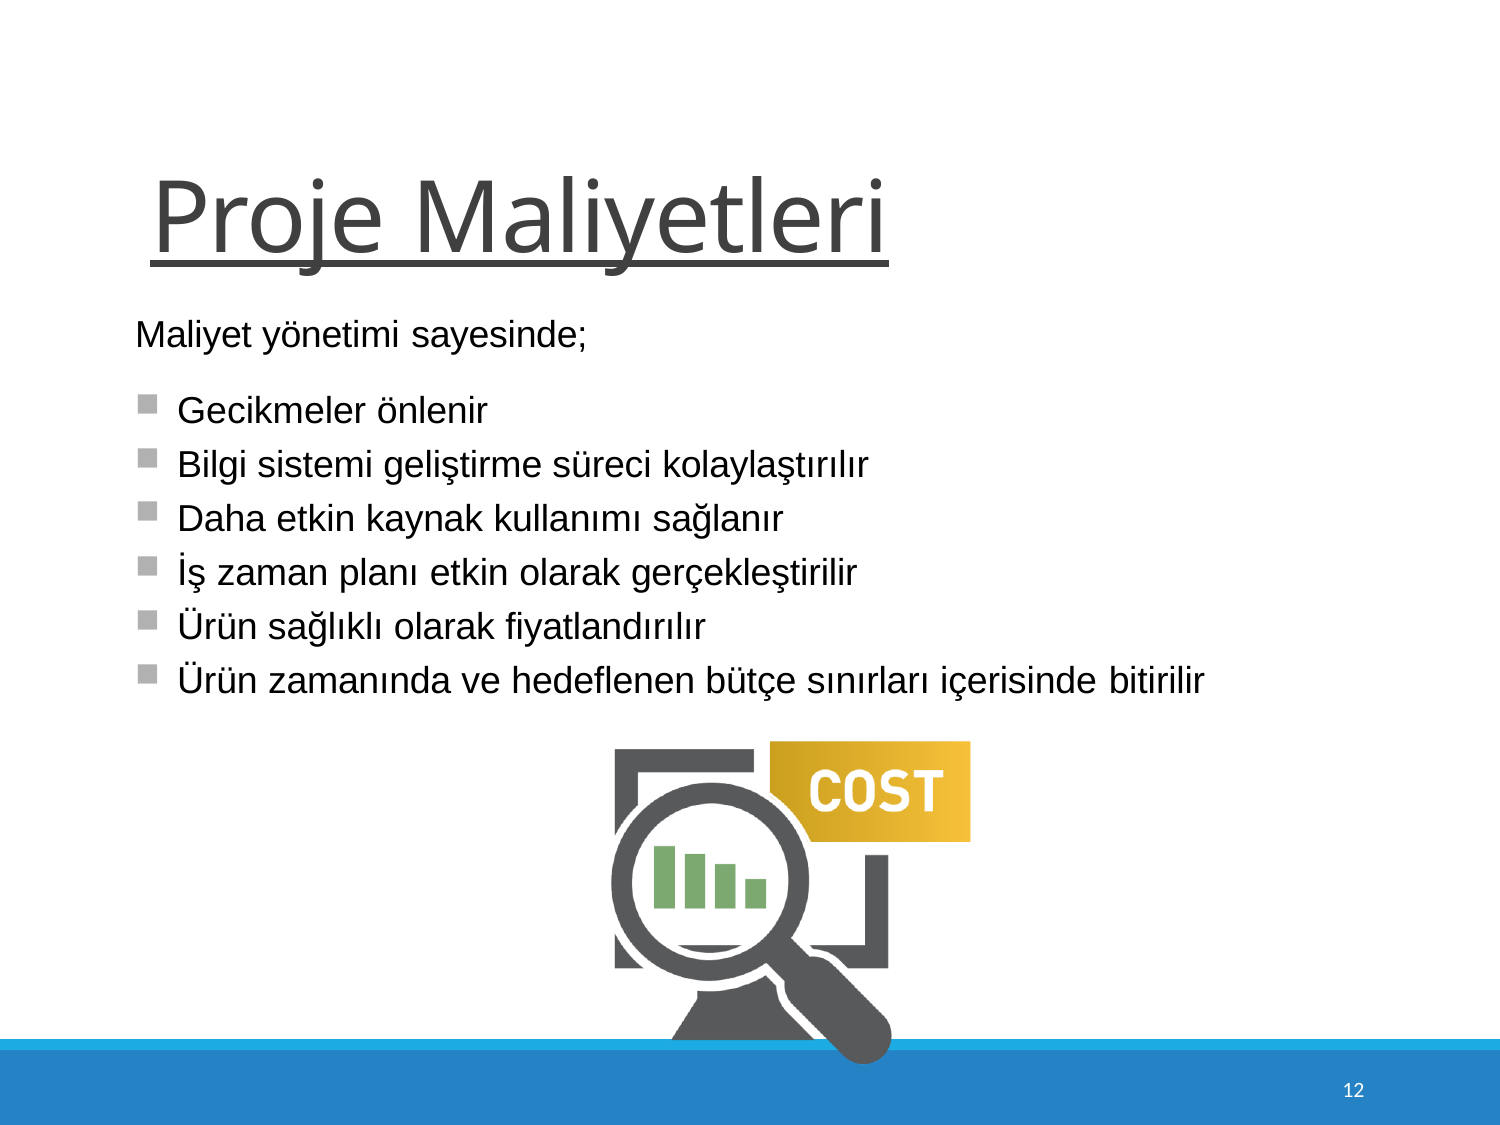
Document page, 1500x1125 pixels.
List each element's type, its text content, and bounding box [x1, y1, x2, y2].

text_box Maliyet yönetimi sayesinde; Gecikmeler önlenir Bilgi sistemi geliştirme süreci kolaylaştırılır Daha etkin kaynak kullanımı sağlanır İş zaman planı etkin olarak gerçekleştirilir Ürün sağlıklı olarak fiyatlandırılır Ürün zamanında ve hedeflenen bütçe sınırları içerisinde bitirilir [132, 307, 1217, 701]
slide_number 10 [1338, 1078, 1369, 1125]
text_box [490, 665, 1091, 1116]
title Proje Maliyetleri [147, 150, 1376, 341]
